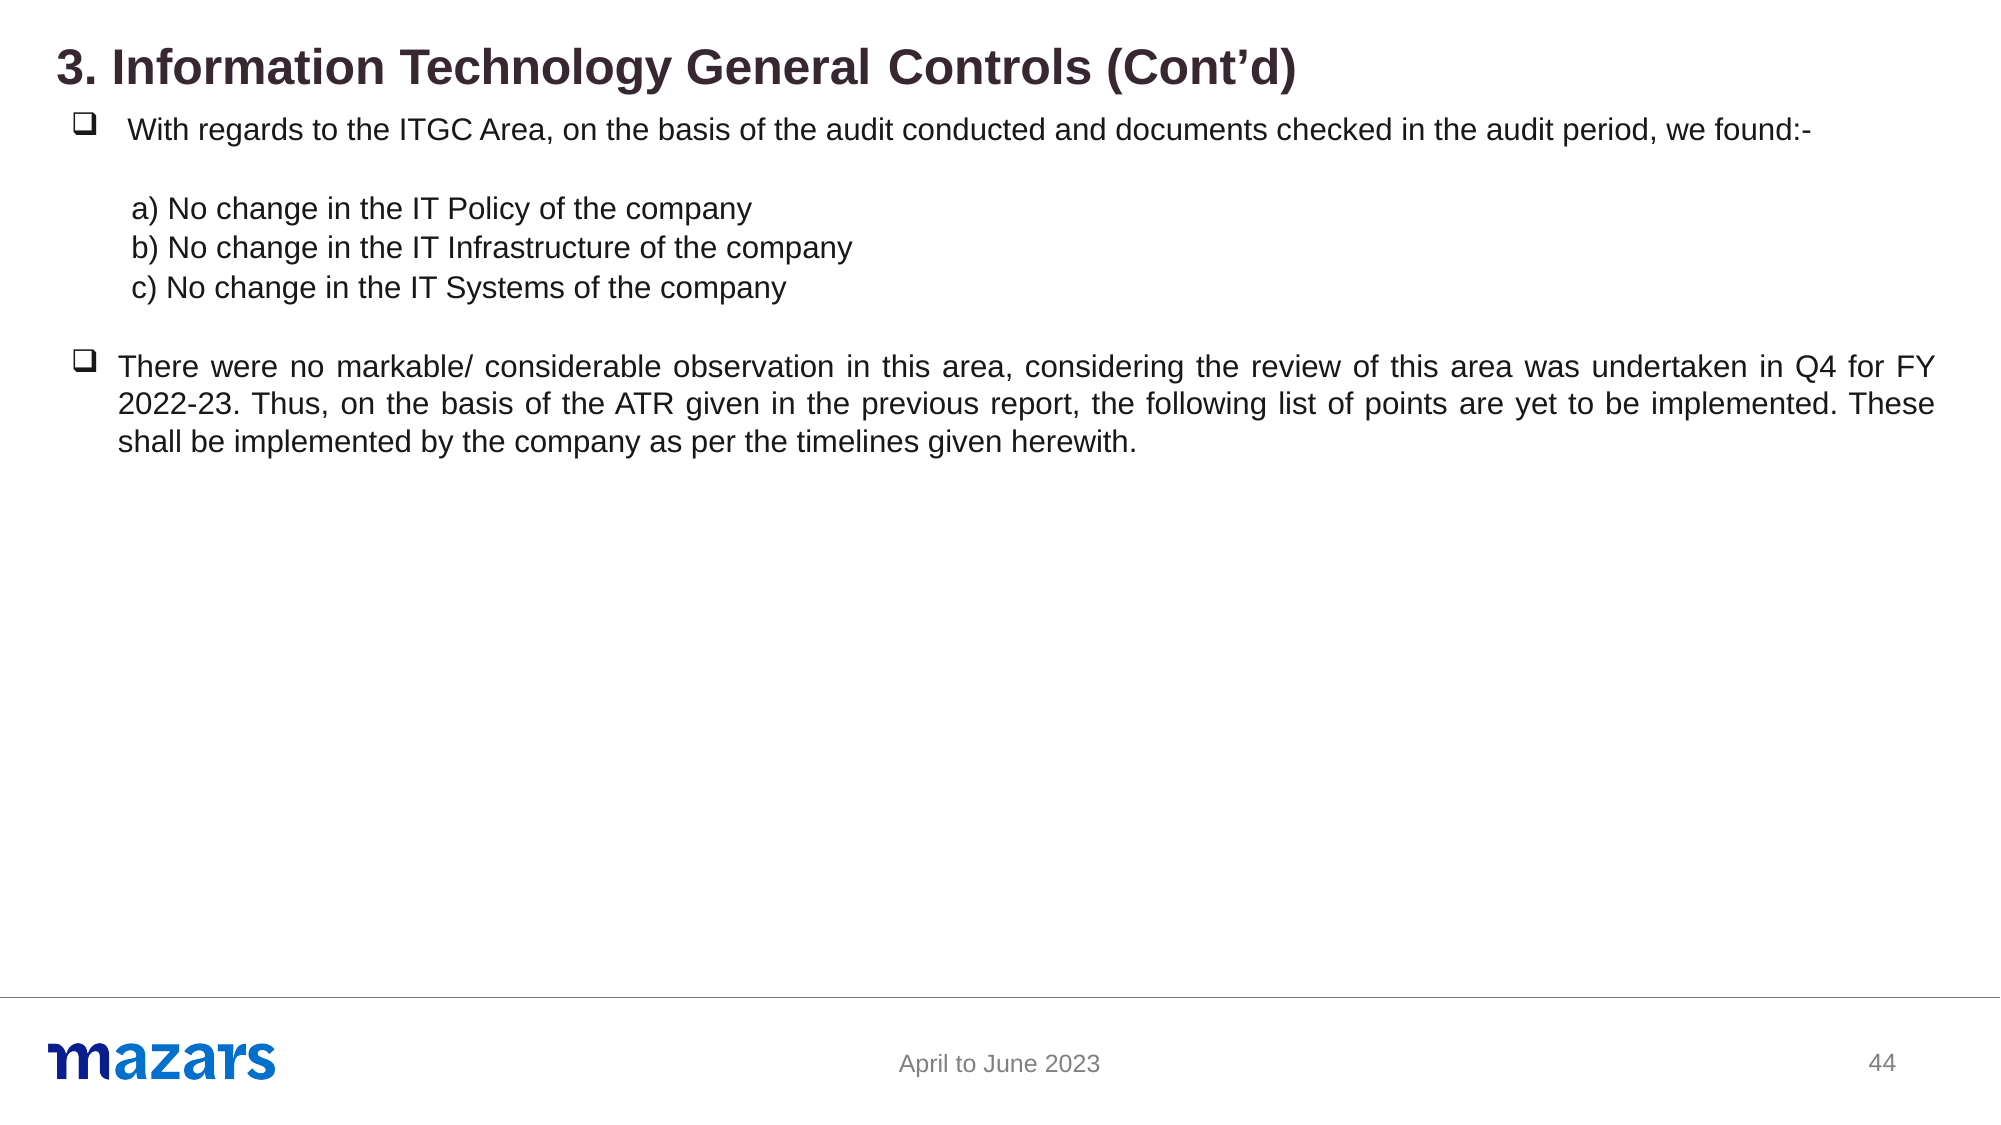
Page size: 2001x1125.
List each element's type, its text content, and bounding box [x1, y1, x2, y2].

picture [48, 1043, 275, 1080]
text_box With regards to the ITGC Area, on the basis of the audit conducted and documents checked in the audit period, we found:- a) No change in the IT Policy of the company b) No change in the IT Infrastructure of the company c) No change in the IT Systems of the company There were no markable/ considerable observation in this area, considering the review of this area was undertaken in Q4 for FY 2022-23. Thus, on the basis of the ATR given in the previous report, the following list of points are yet to be implemented. These shall be implemented by the company as per the timelines given herewith. [68, 106, 1939, 538]
title 3. Information Technology General Controls (Cont’d) [54, 32, 1447, 223]
text_box 44 [1788, 1031, 1978, 1092]
text_box April to June 2023 [662, 1040, 1338, 1101]
